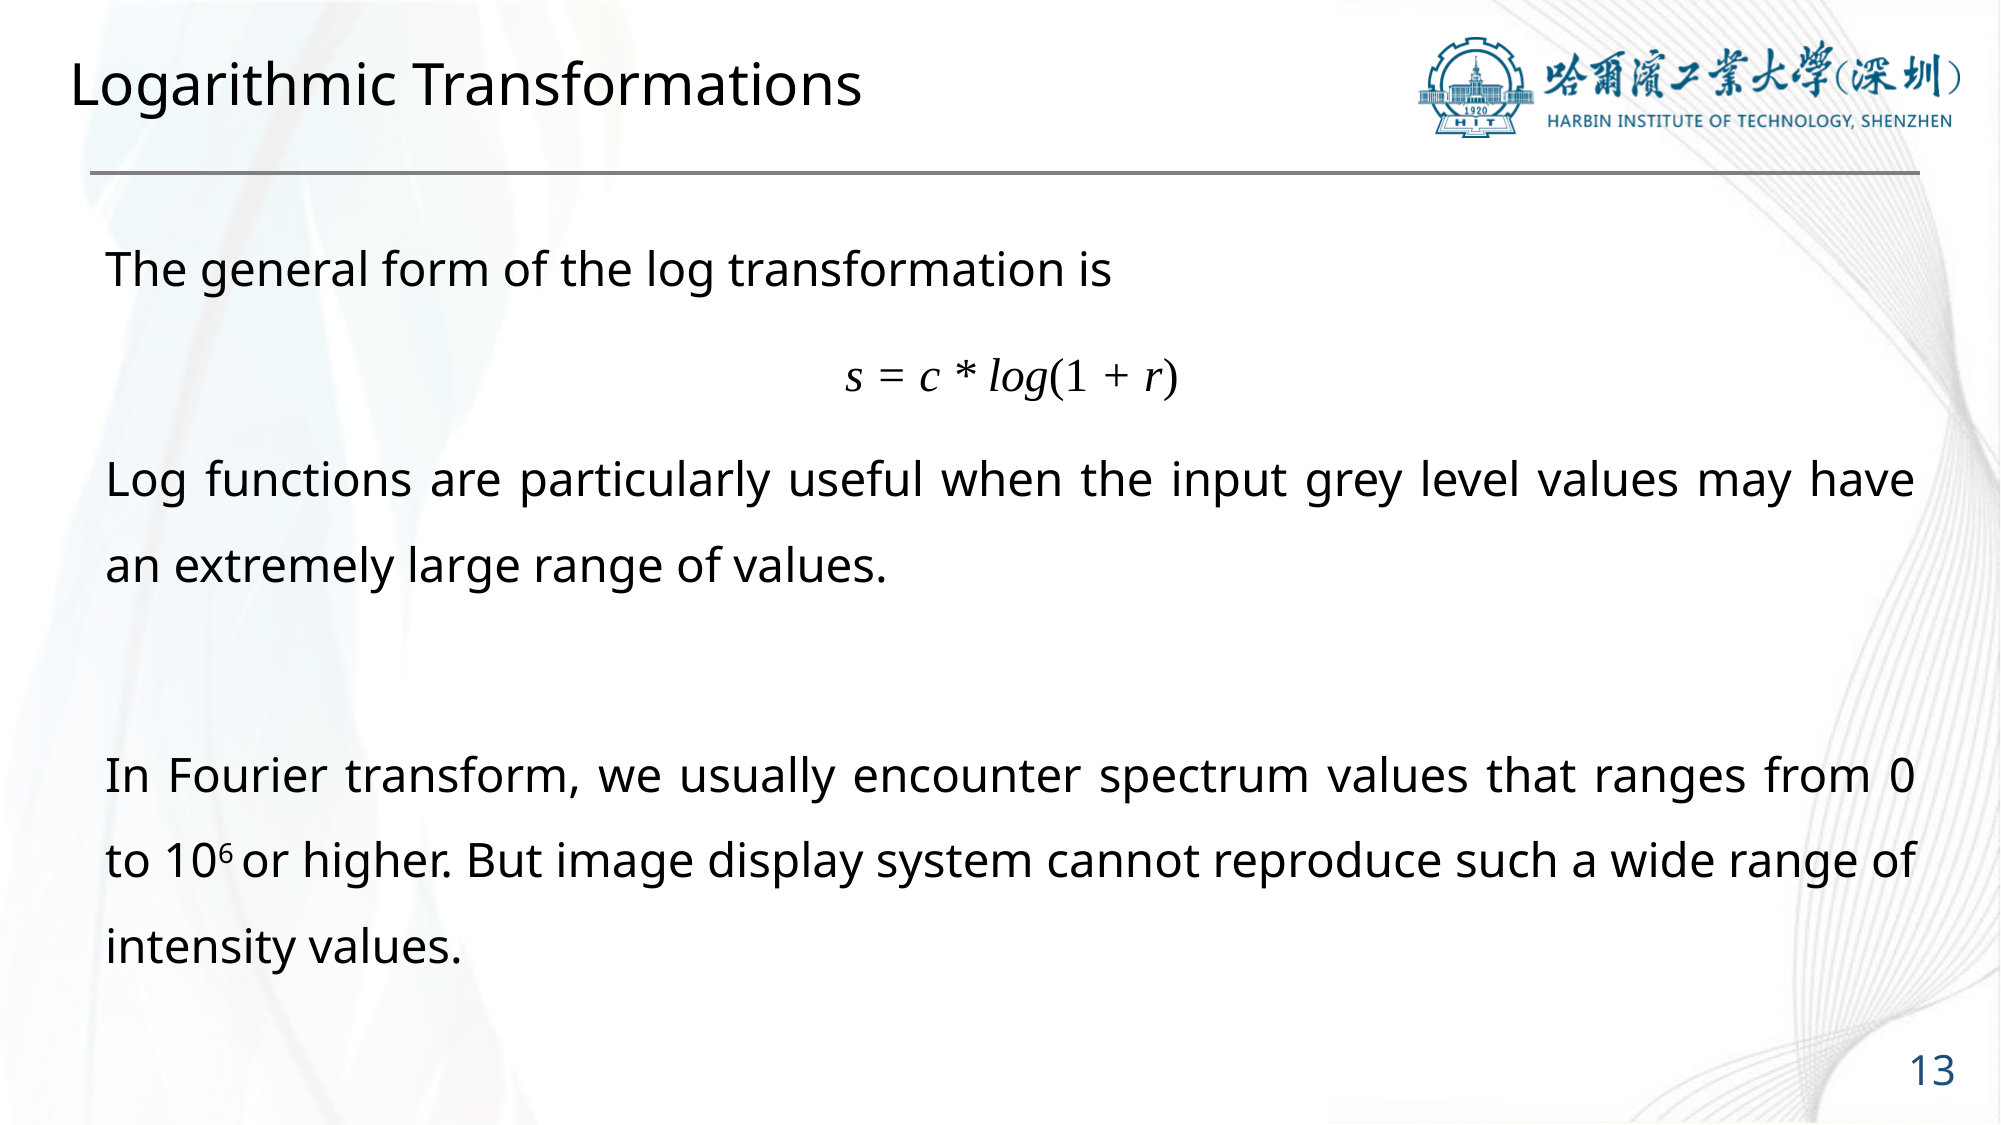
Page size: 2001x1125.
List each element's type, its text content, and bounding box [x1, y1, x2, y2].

title Logarithmic Transformations [54, 0, 1385, 174]
list The general form of the log transformation is s = c * log(1 + r) Log functions are particularly useful when the input grey level values may have an extremely large range of values. In Fourier transform, we usually encounter spectrum values that ranges from 0 to 106 or higher. But image display system cannot reproduce such a wide range of intensity values. [90, 202, 1934, 987]
slide_number 13 [1521, 1042, 1972, 1103]
picture [0, 0, 2001, 1125]
